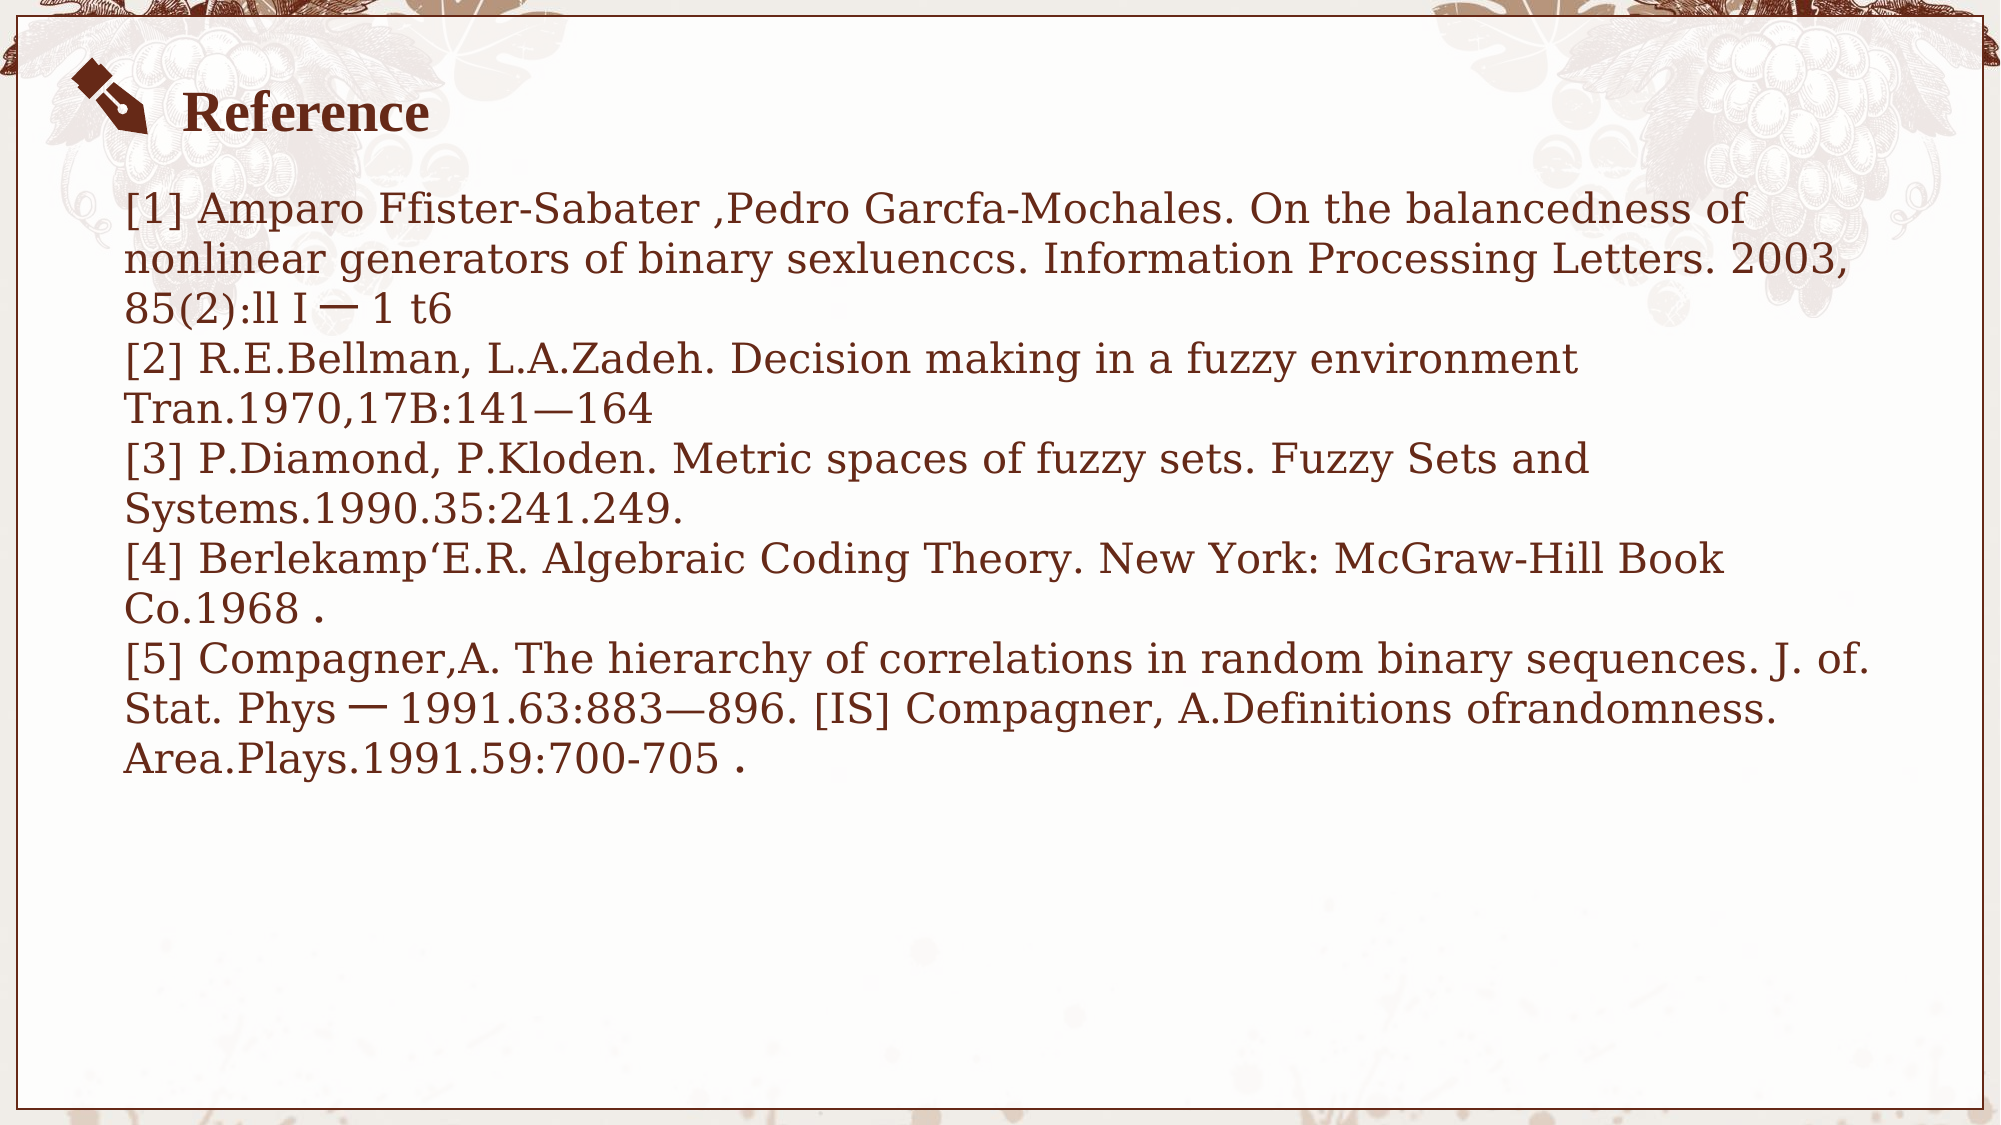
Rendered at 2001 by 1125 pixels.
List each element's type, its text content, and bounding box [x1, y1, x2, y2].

text_box [94, 80, 149, 136]
text_box [1] Amparo Ffister-Sabater ,Pedro Garcfa-Mochales. On the balancedness of nonlinear generators of binary sexluenccs. Information Processing Letters. 2003, 85(2):ll I一1 t6 [2] R.E.Bellman, L.A.Zadeh. Decision making in a fuzzy environment Tran.1970,17B:141—164 [3] P.Diamond, P.Kloden. Metric spaces of fuzzy sets. Fuzzy Sets and Systems.1990.35:241.249. [4] Berlekamp‘E.R. Algebraic Coding Theory. New York: McGraw-Hill Book Co.1968． [5] Compagner,A. The hierarchy of correlations in random binary sequences. J. of. Stat. Phys一1991.63:883—896. [IS] Compagner, A.Definitions ofrandomness. Area.Plays.1991.59:700-705． [108, 174, 1945, 790]
text_box Reference [168, 65, 1794, 151]
picture [0, 0, 2001, 1125]
text_box [69, 55, 115, 101]
